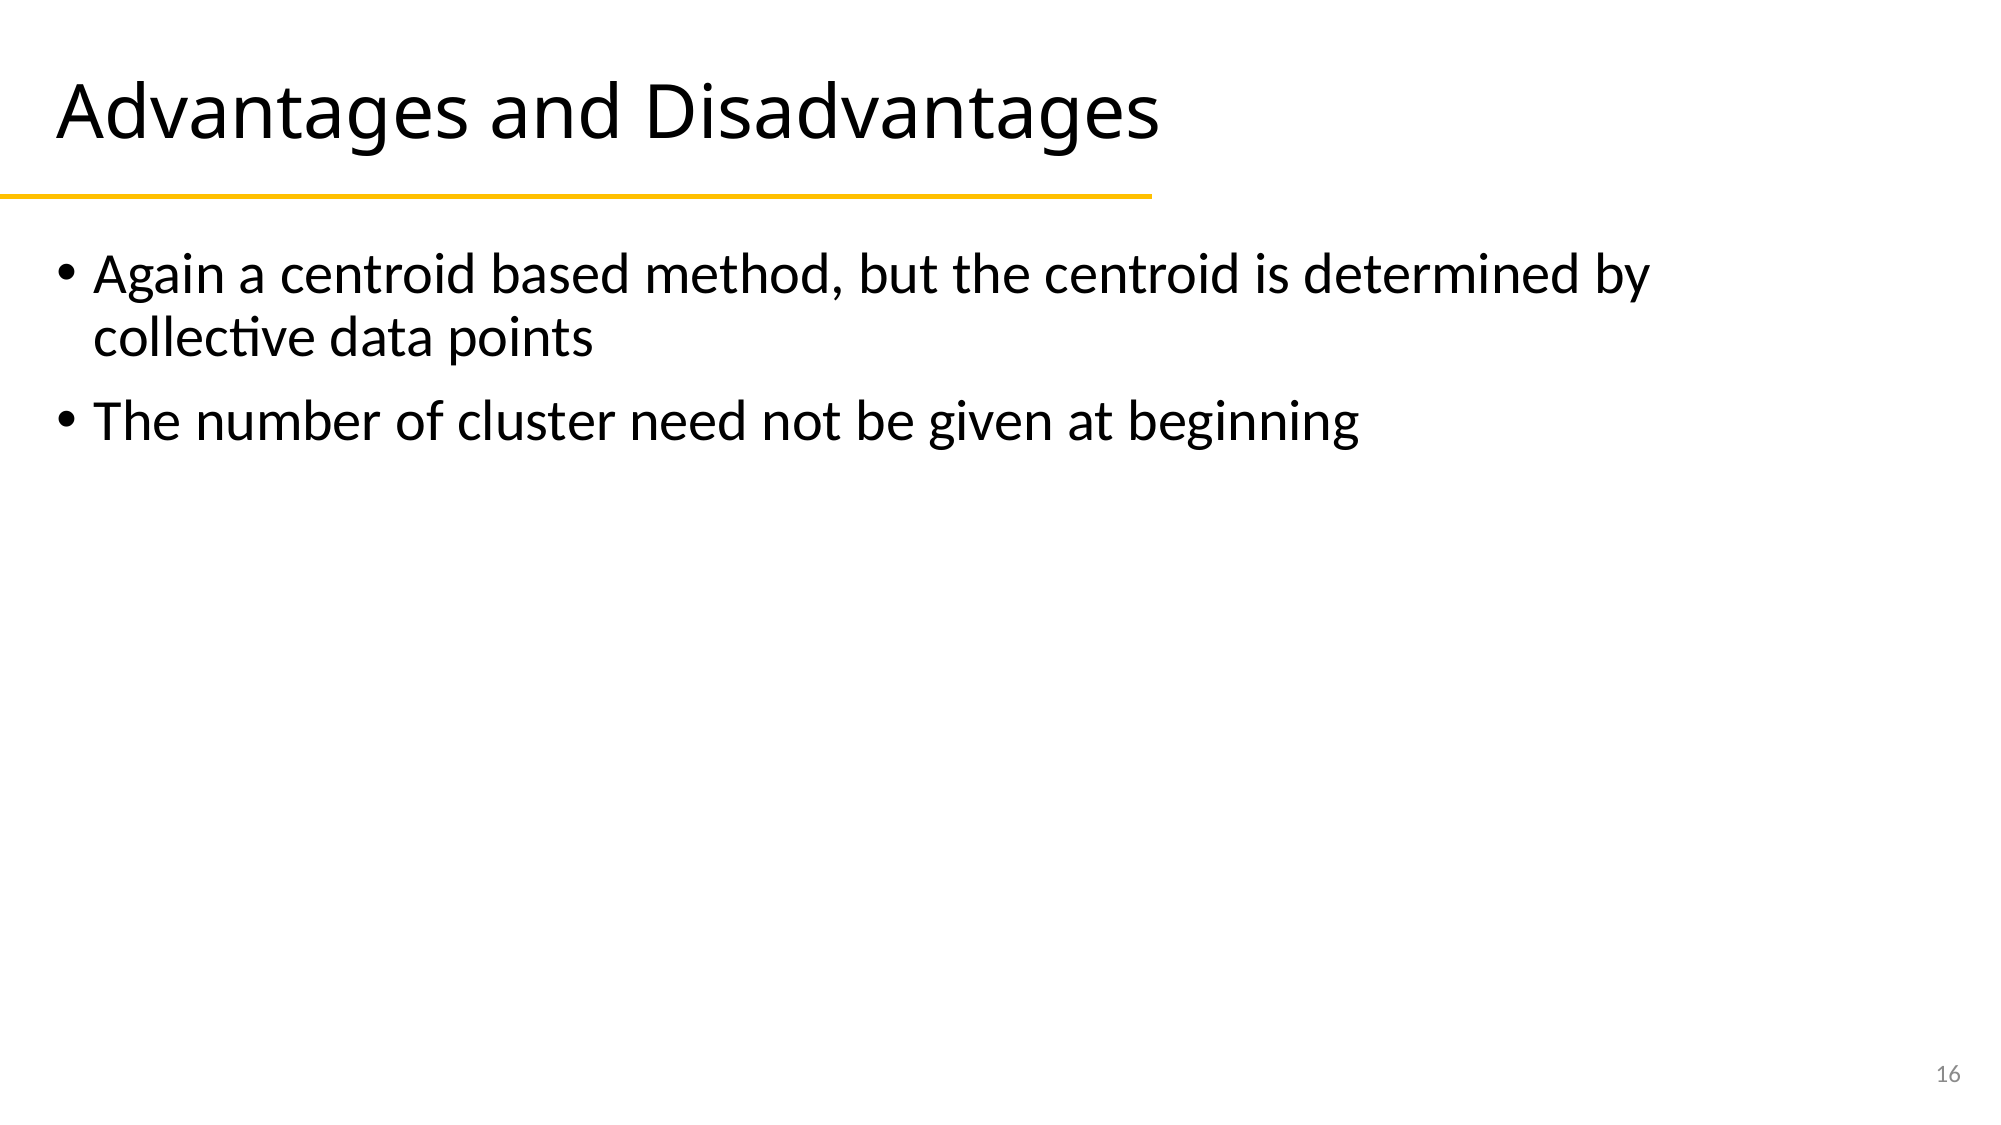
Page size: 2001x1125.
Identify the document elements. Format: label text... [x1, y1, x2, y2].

title Advantages and Disadvantages [41, 35, 1767, 194]
list Again a centroid based method, but the centroid is determined by collective data points The number of cluster need not be given at beginning [41, 235, 1863, 1014]
slide_number 16 [1526, 1042, 1977, 1103]
